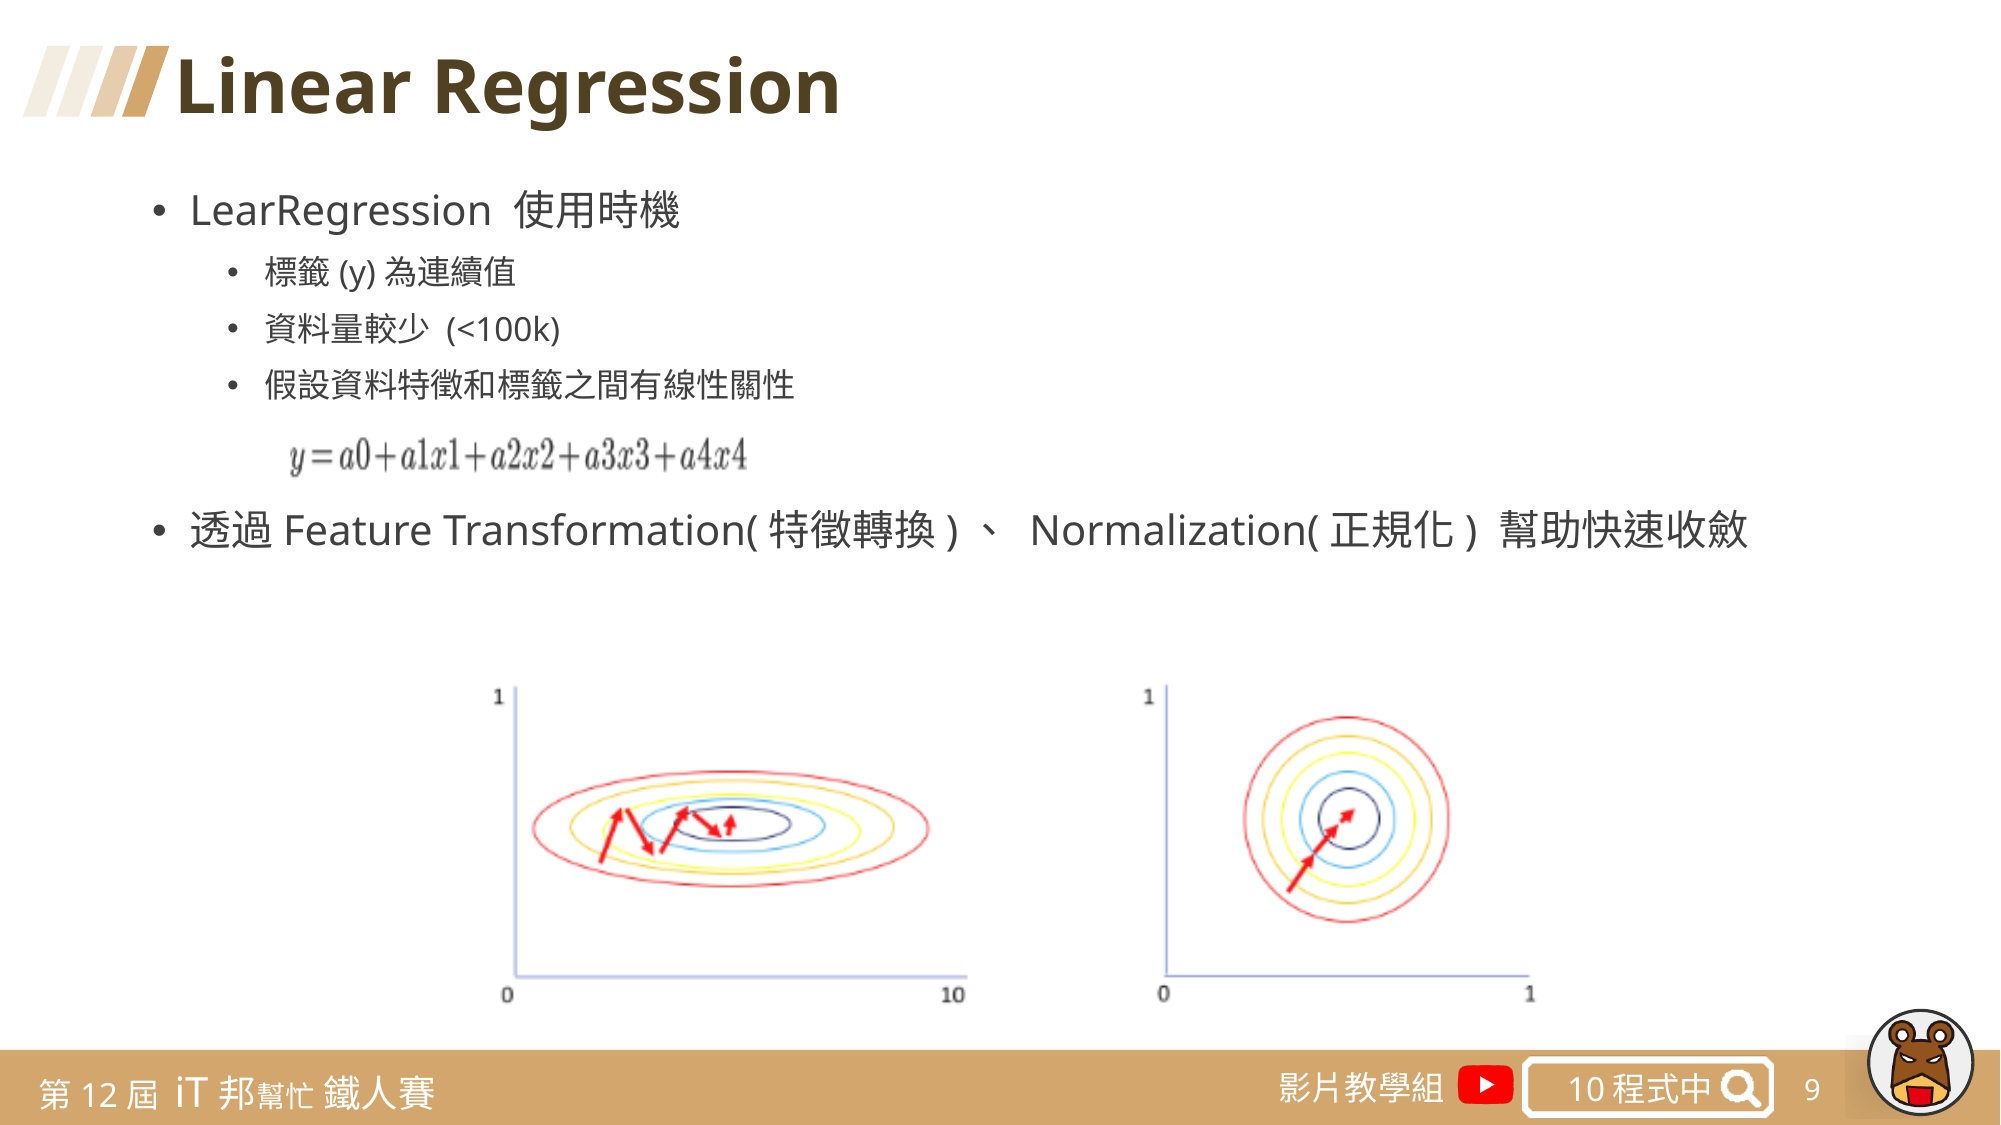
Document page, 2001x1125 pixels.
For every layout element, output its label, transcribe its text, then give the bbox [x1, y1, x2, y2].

picture [289, 436, 747, 480]
list Linear Regression [159, 41, 1957, 139]
picture [479, 659, 1774, 1125]
picture [1871, 1012, 1971, 1112]
text_box LearRegression 使用時機 標籤(y)為連續值 資料量較少 (<100k) 假設資料特徵和標籤之間有線性關性 透過Feature Transformation(特徵轉換)、 Normalization(正規化) 幫助快速收斂 [137, 182, 1863, 897]
